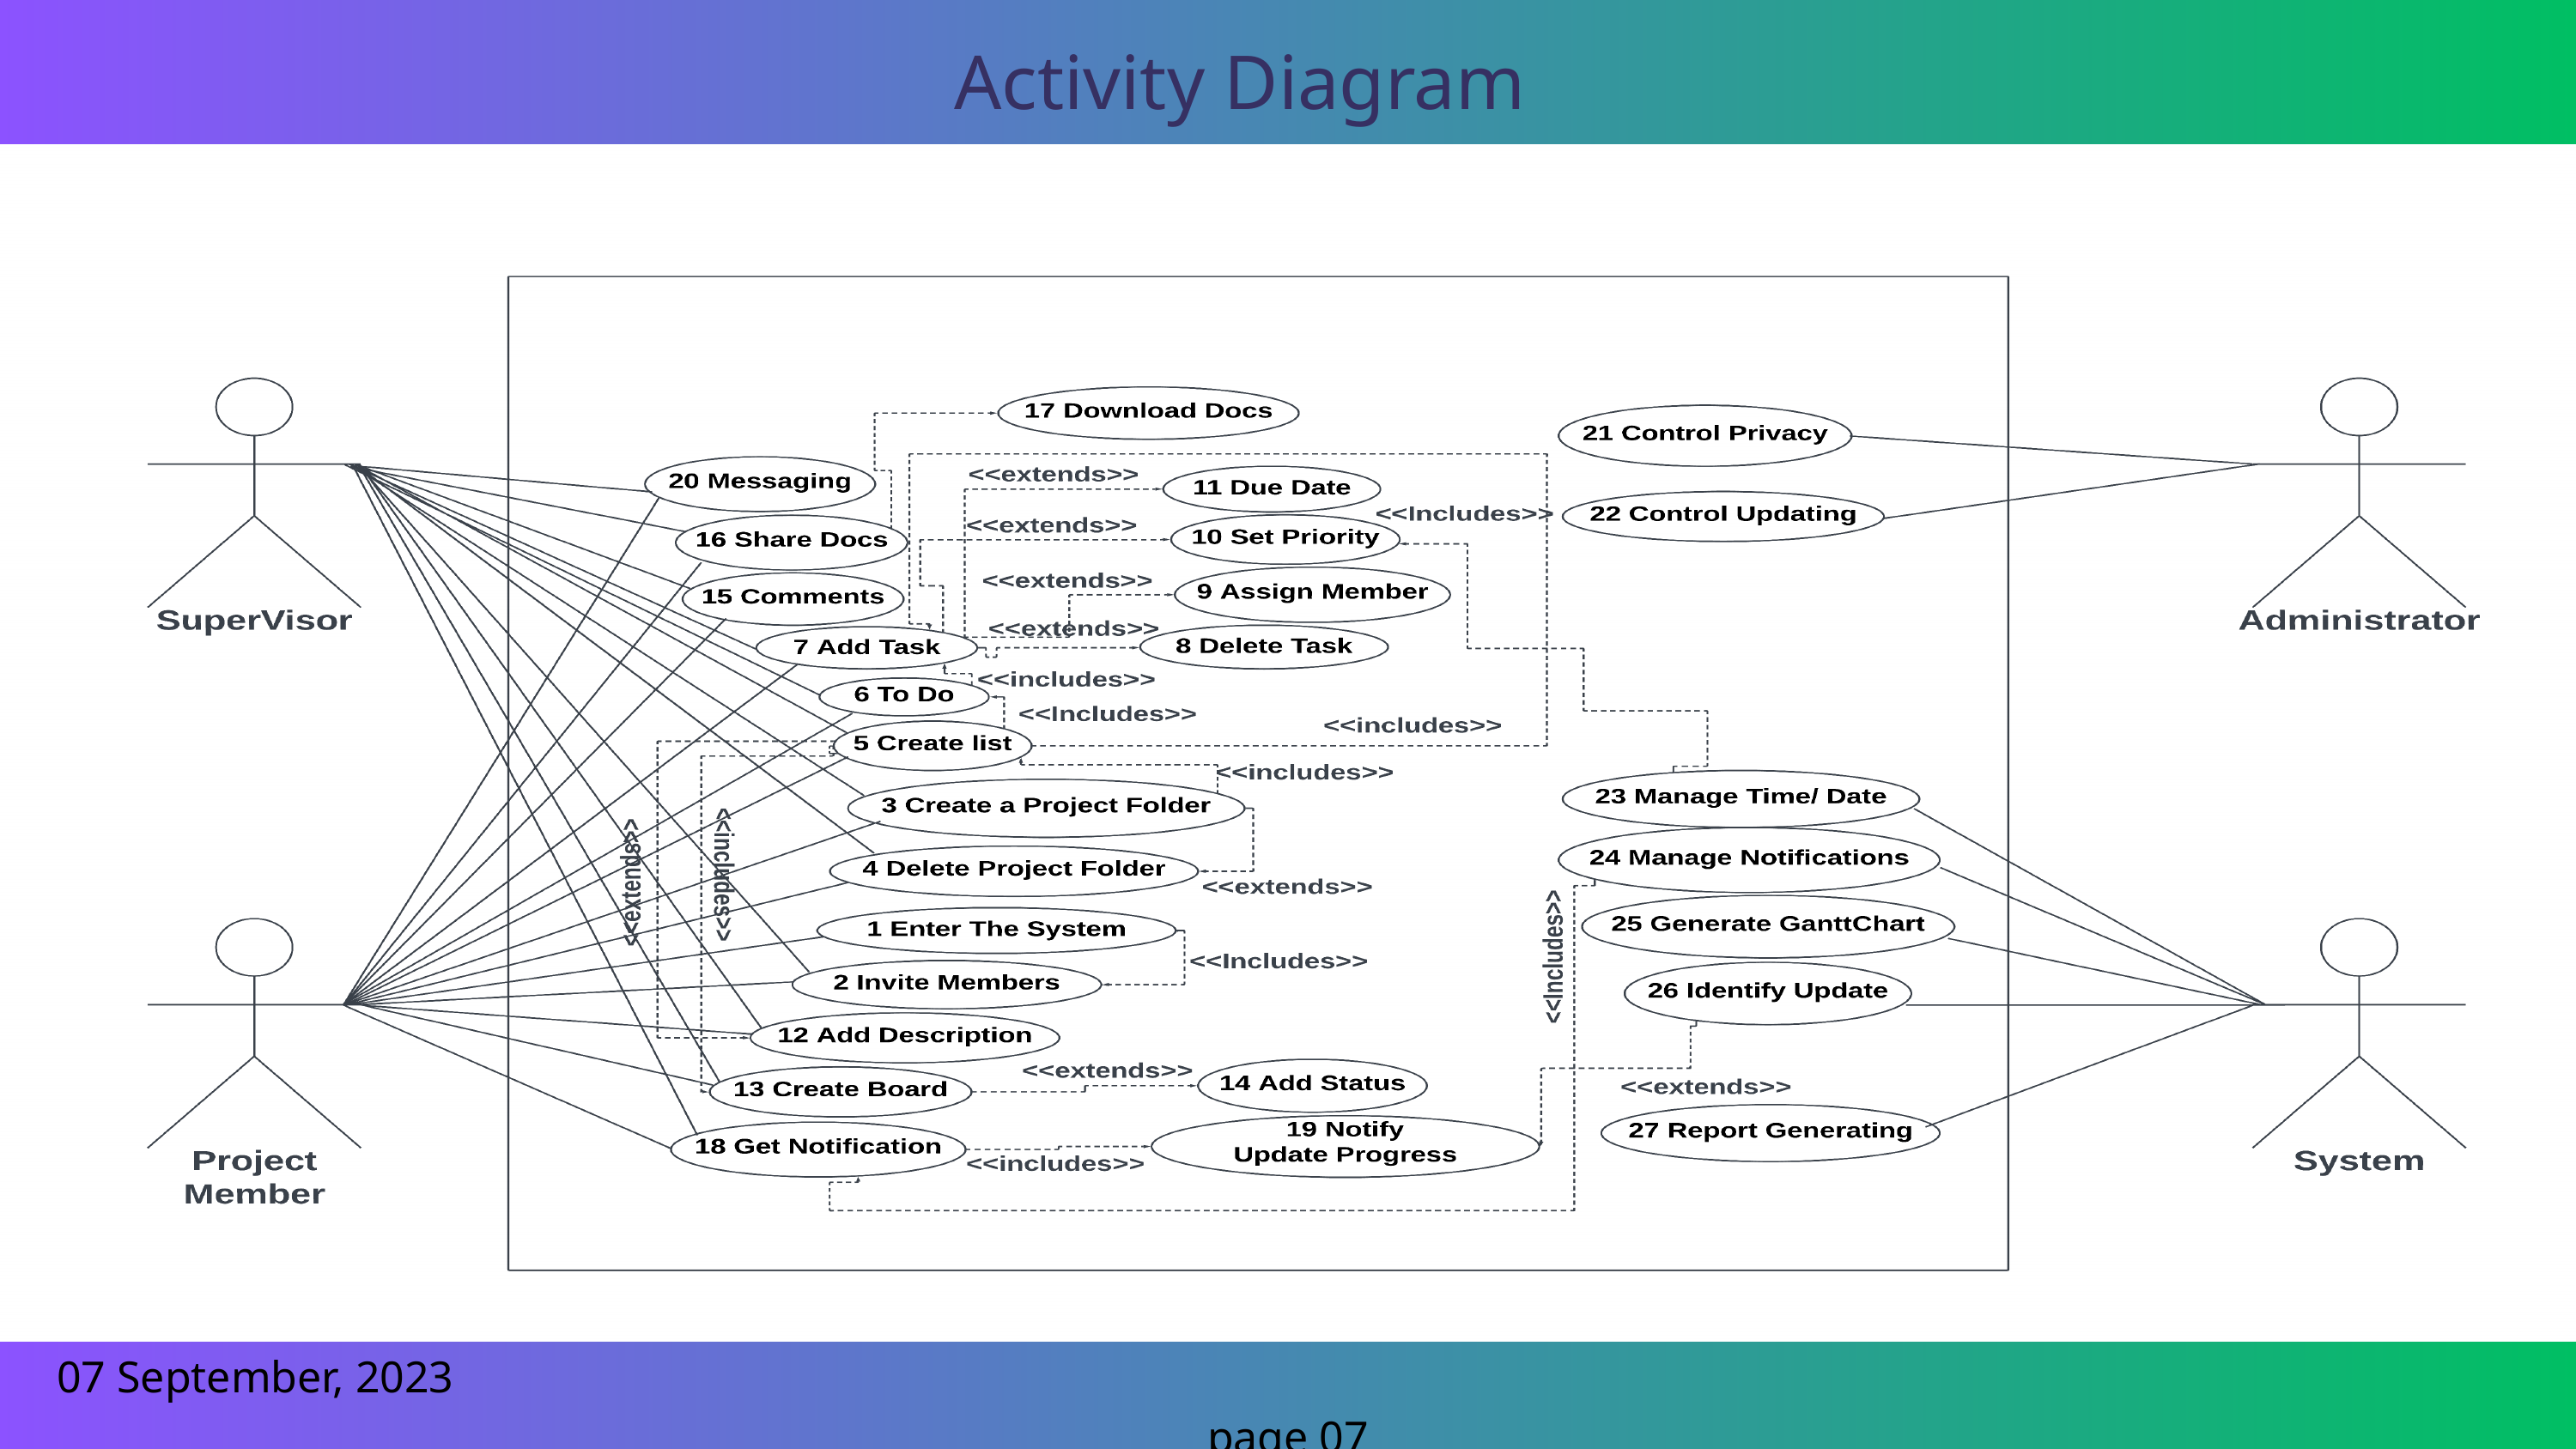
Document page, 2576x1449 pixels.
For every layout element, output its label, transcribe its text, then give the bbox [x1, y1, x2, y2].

text_box 07 September, 2023 page 07 [22, 1351, 2554, 1449]
picture [0, 144, 2576, 1342]
text_box Activity Diagram [901, 20, 1579, 124]
